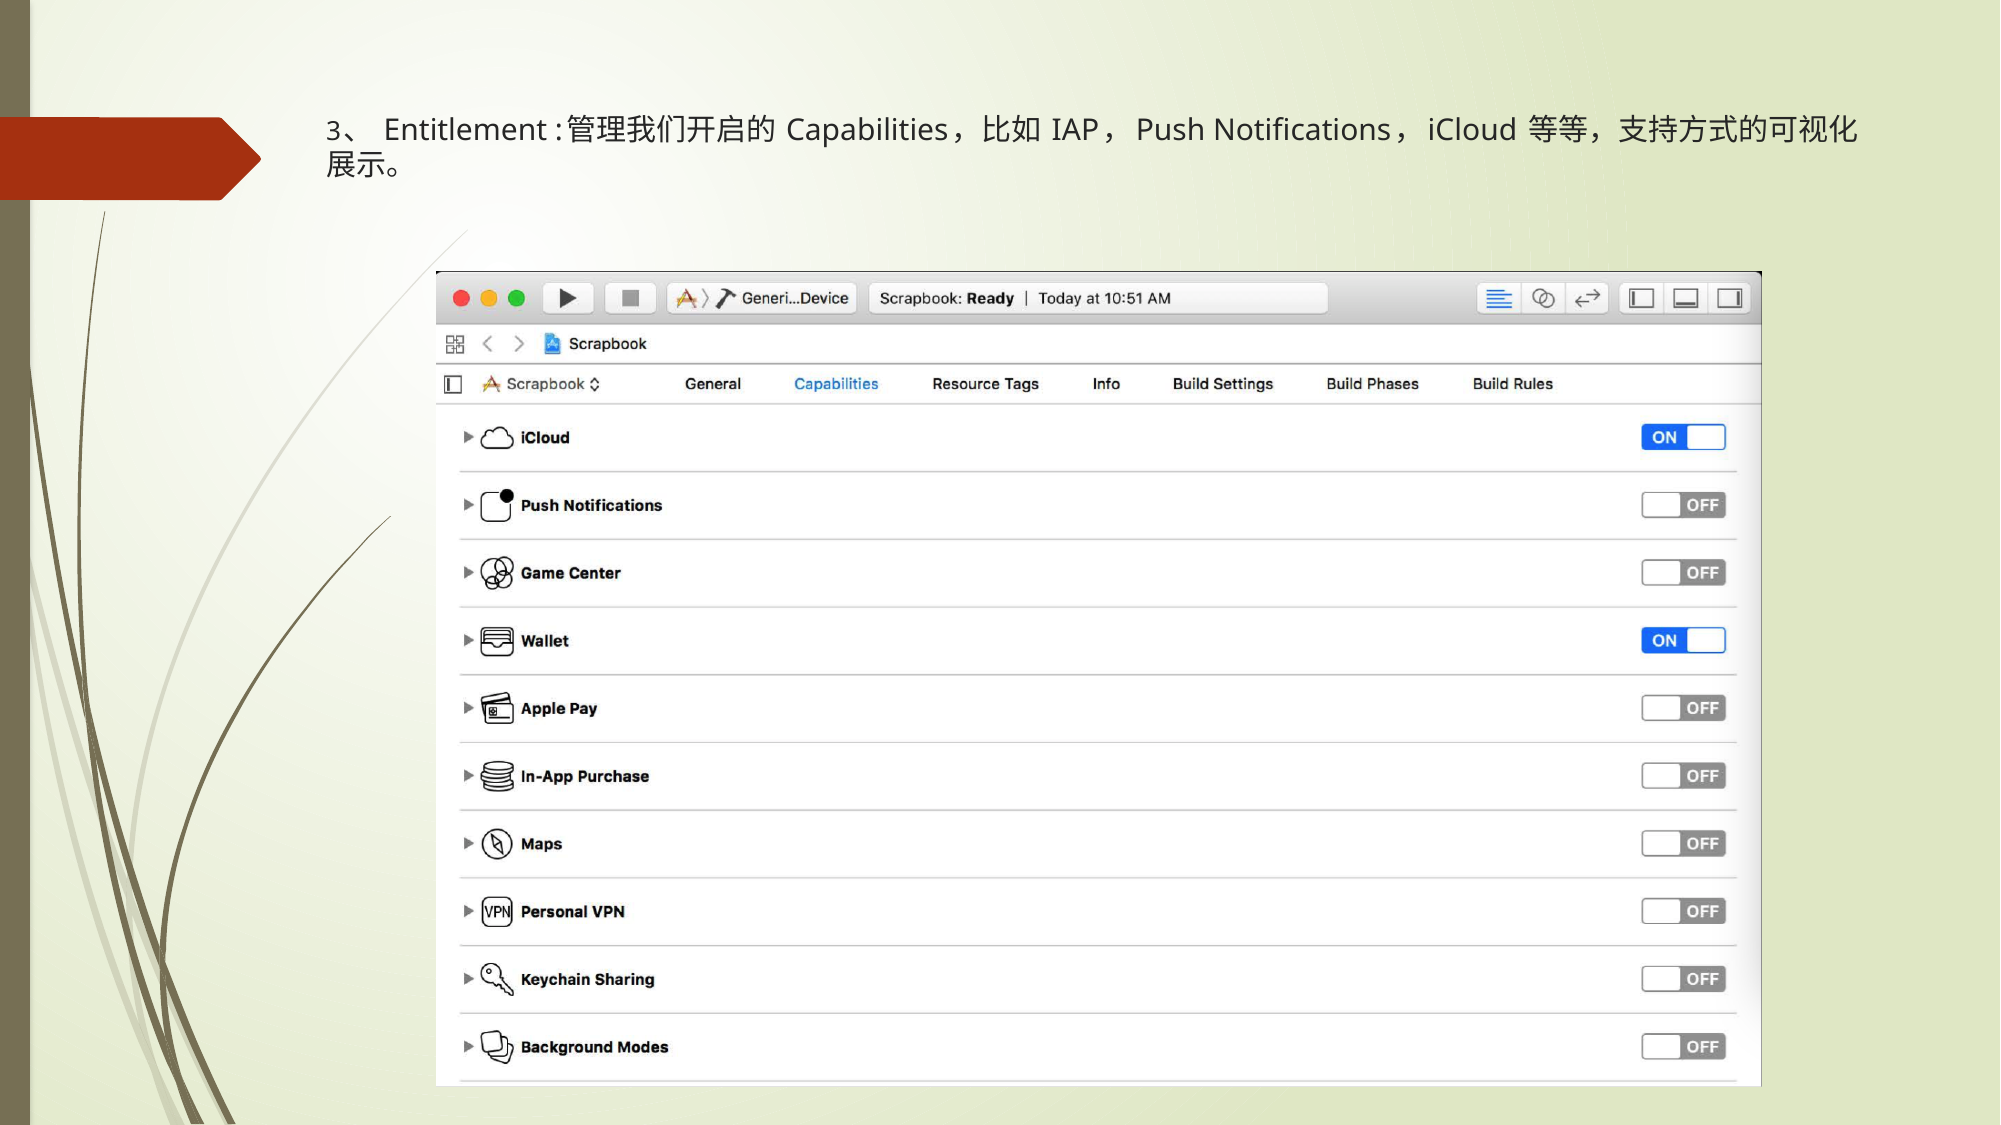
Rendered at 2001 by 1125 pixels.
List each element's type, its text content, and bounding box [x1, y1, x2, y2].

picture [436, 271, 1762, 1087]
title 3、 Entitlement :管理我们开启的 Capabilities，比如 IAP，Push Notifications，iCloud 等等，支持方式的可视化展示。 [311, 102, 1888, 289]
